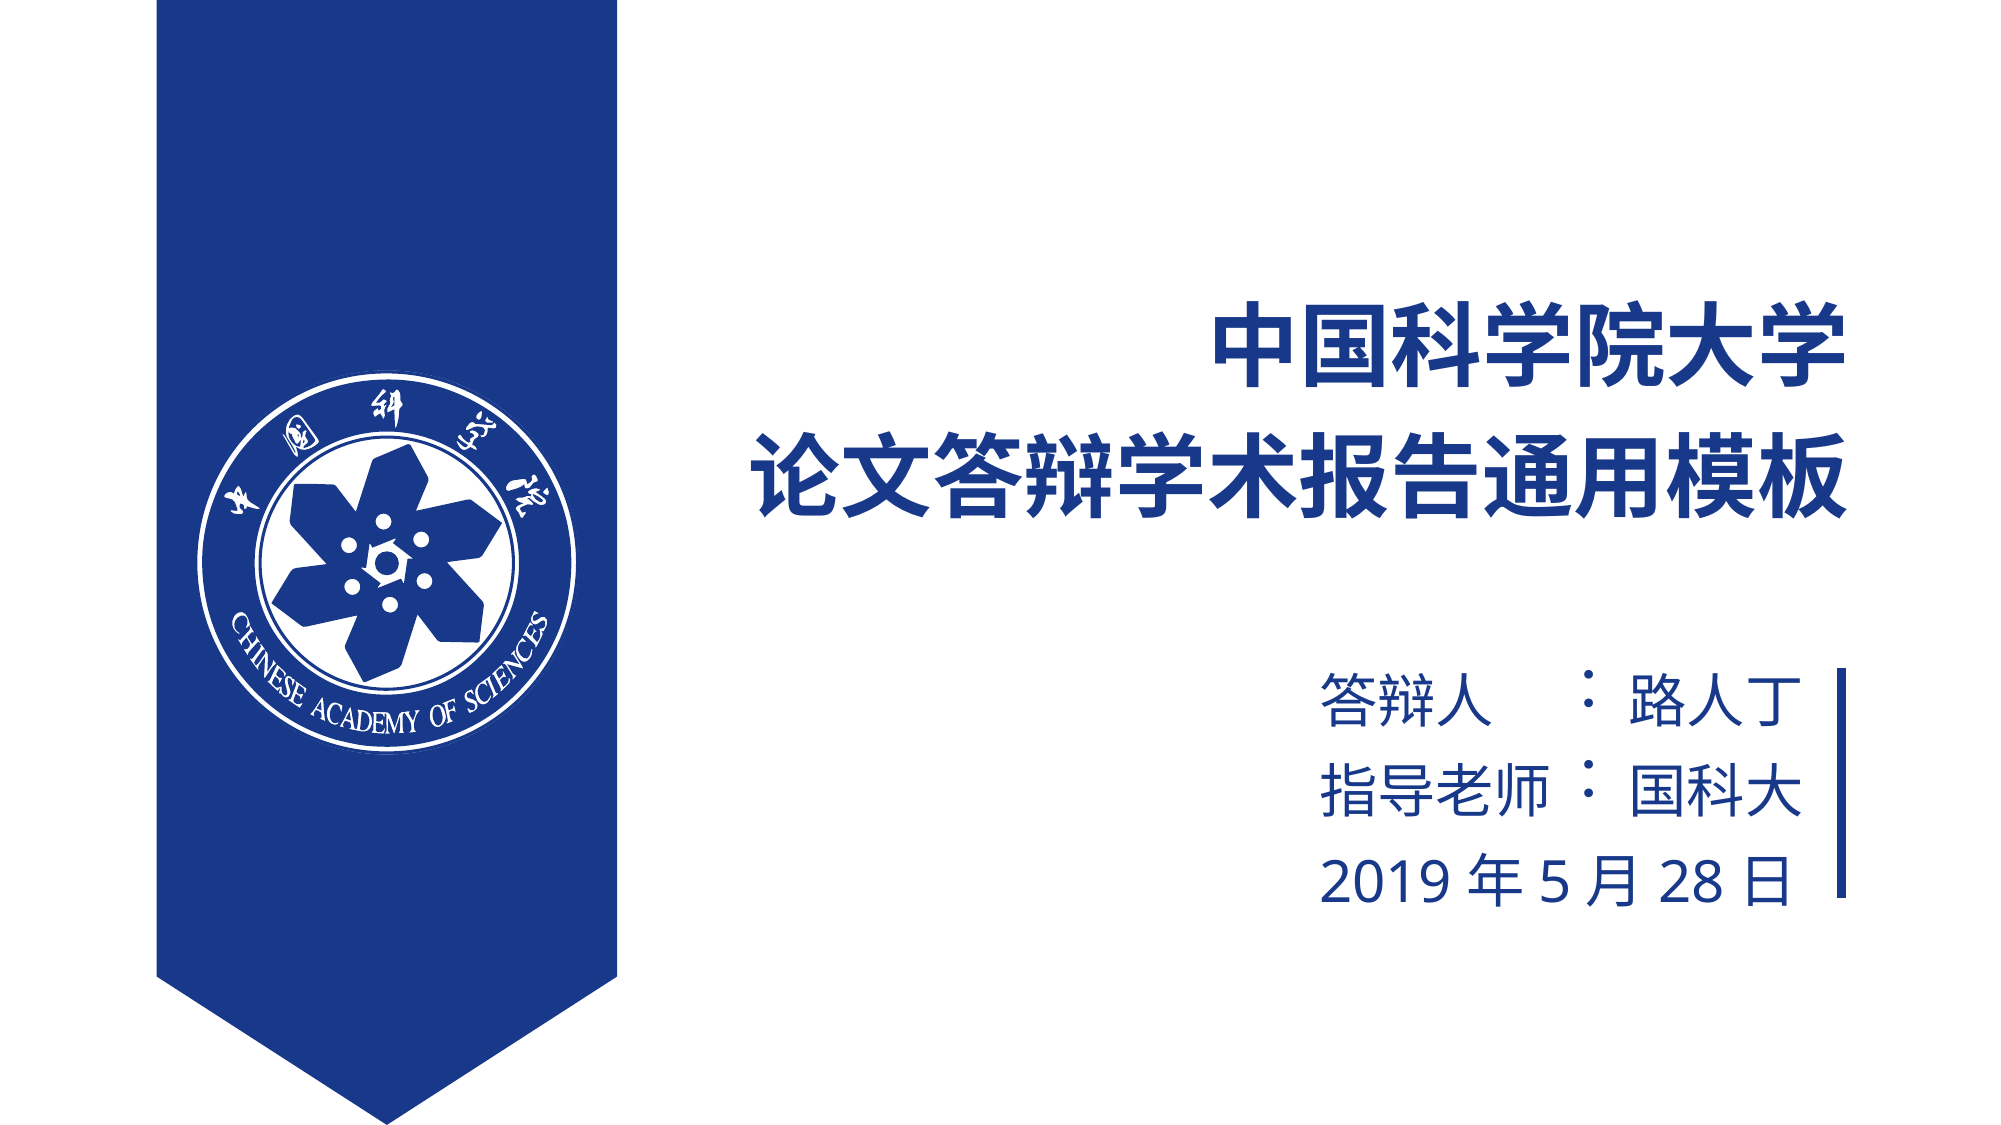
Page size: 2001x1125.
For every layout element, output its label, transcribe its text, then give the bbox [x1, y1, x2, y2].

text_box 2019年5月28日 [1319, 824, 1813, 922]
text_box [1319, 725, 1827, 824]
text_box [1319, 635, 1827, 725]
text_box 中国科学院大学 论文答辩学术报告通用模板 [697, 228, 1850, 588]
